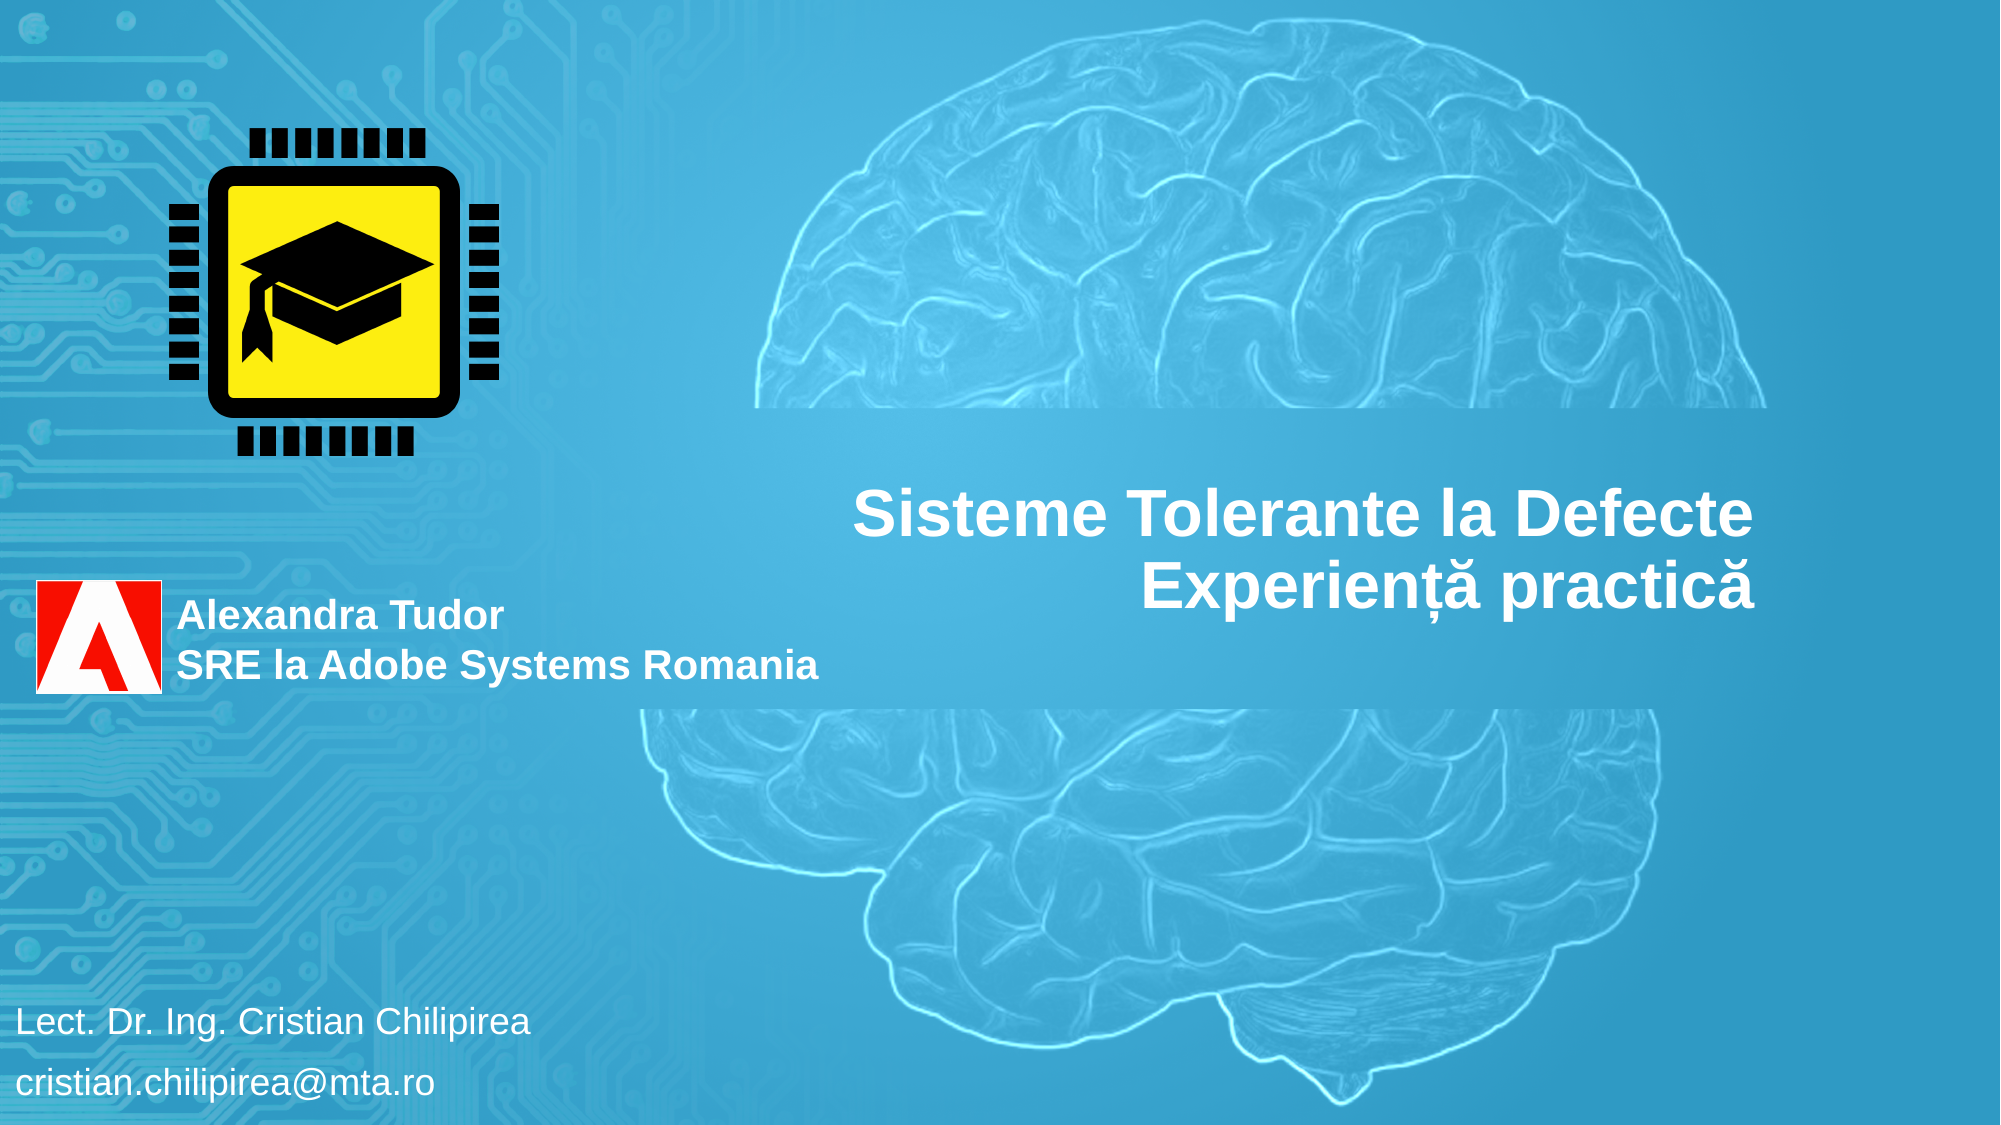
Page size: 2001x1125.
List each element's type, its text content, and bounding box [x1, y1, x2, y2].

title Sisteme Tolerante la Defecte Experiență practică [485, 353, 1771, 711]
picture [0, 0, 2000, 1125]
text_box Alexandra Tudor SRE la Adobe Systems Romania [161, 580, 1106, 696]
subtitle Lect. Dr. Ing. Cristian Chilipirea cristian.chilipirea@mta.ro [0, 994, 562, 1125]
